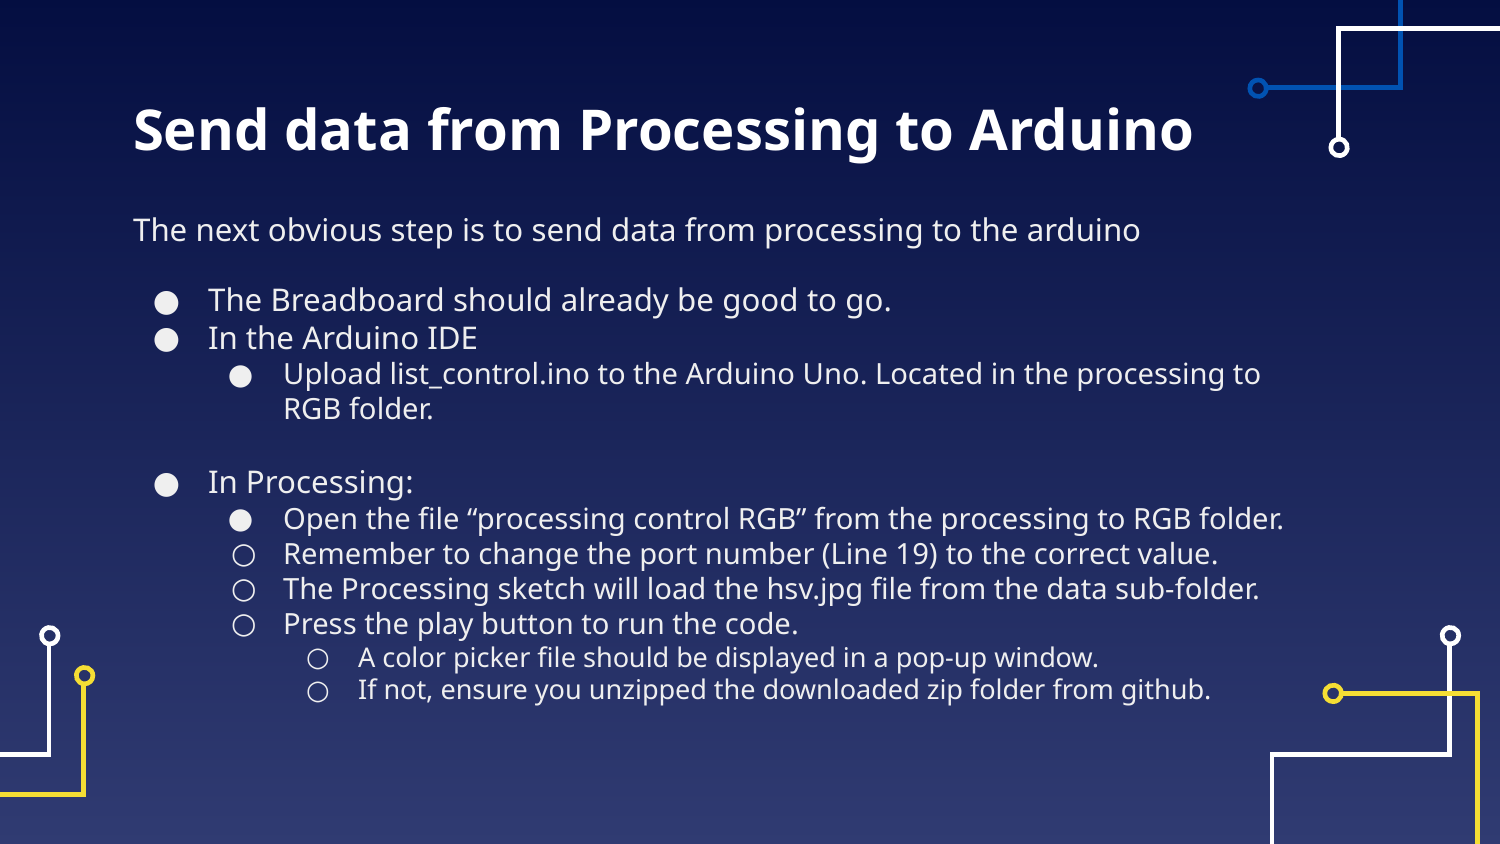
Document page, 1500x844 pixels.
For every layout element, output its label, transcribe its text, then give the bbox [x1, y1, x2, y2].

title Send data from Processing to Arduino [118, 88, 1382, 167]
list The next obvious step is to send data from processing to the arduino The Breadboard should already be good to go. In the Arduino IDE Upload list_control.ino to the Arduino Uno. Located in the processing to RGB folder. In Processing: Open the file “processing control RGB” from the processing to RGB folder. Remember to change the port number (Line 19) to the correct value. The Processing sketch will load the hsv.jpg file from the data sub-folder. Press the play button to run the code. A color picker file should be displayed in a pop-up window. If not, ensure you unzipped the downloaded zip folder from github. [118, 194, 1319, 756]
